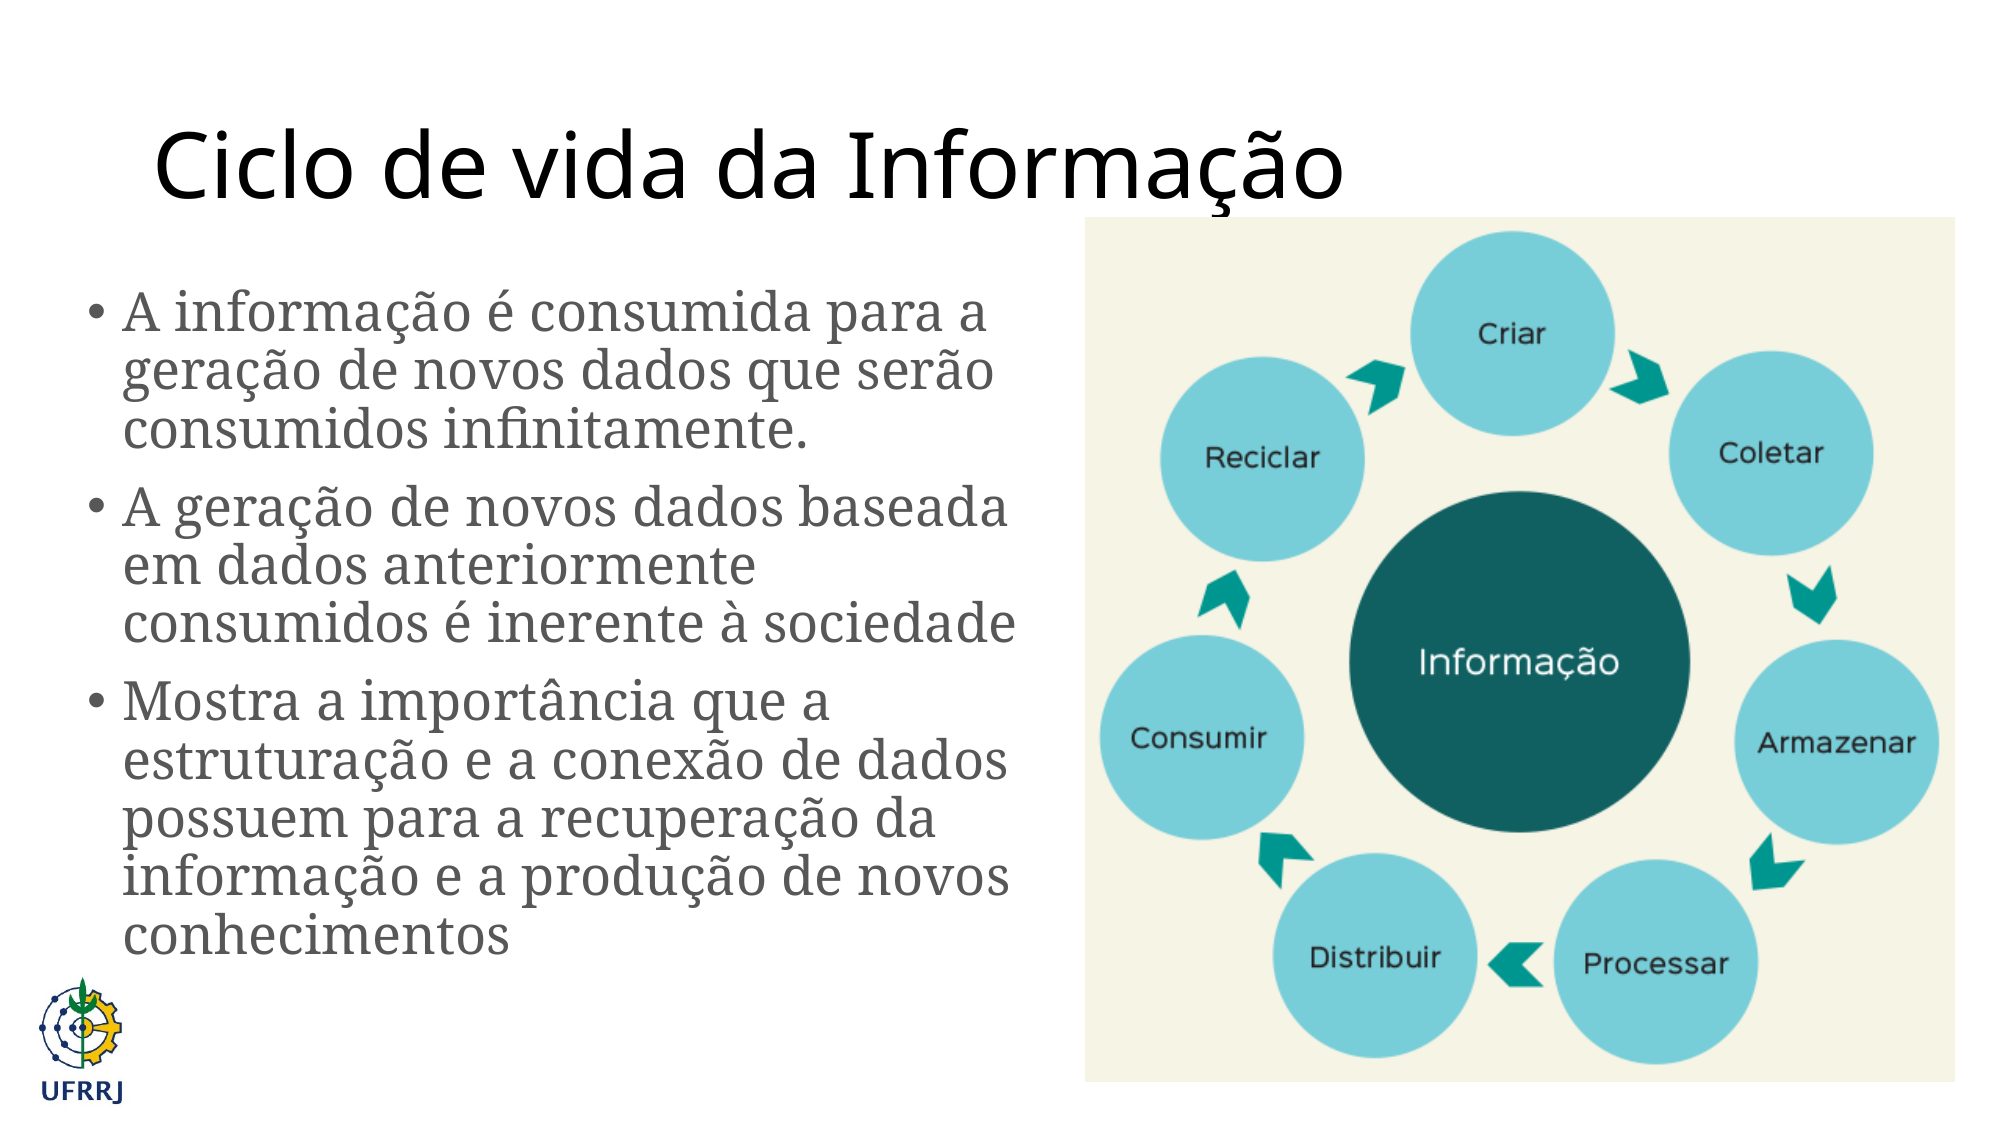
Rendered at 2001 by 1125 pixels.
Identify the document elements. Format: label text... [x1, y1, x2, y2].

list A informação é consumida para a geração de novos dados que serão consumidos infinitamente. A geração de novos dados baseada em dados anteriormente consumidos é inerente à sociedade Mostra a importância que a estruturação e a conexão de dados possuem para a recuperação da informação e a produção de novos conhecimentos [72, 277, 1060, 1050]
title Ciclo de vida da Informação [137, 59, 1863, 278]
picture [1084, 217, 1955, 1082]
picture [22, 966, 143, 1114]
